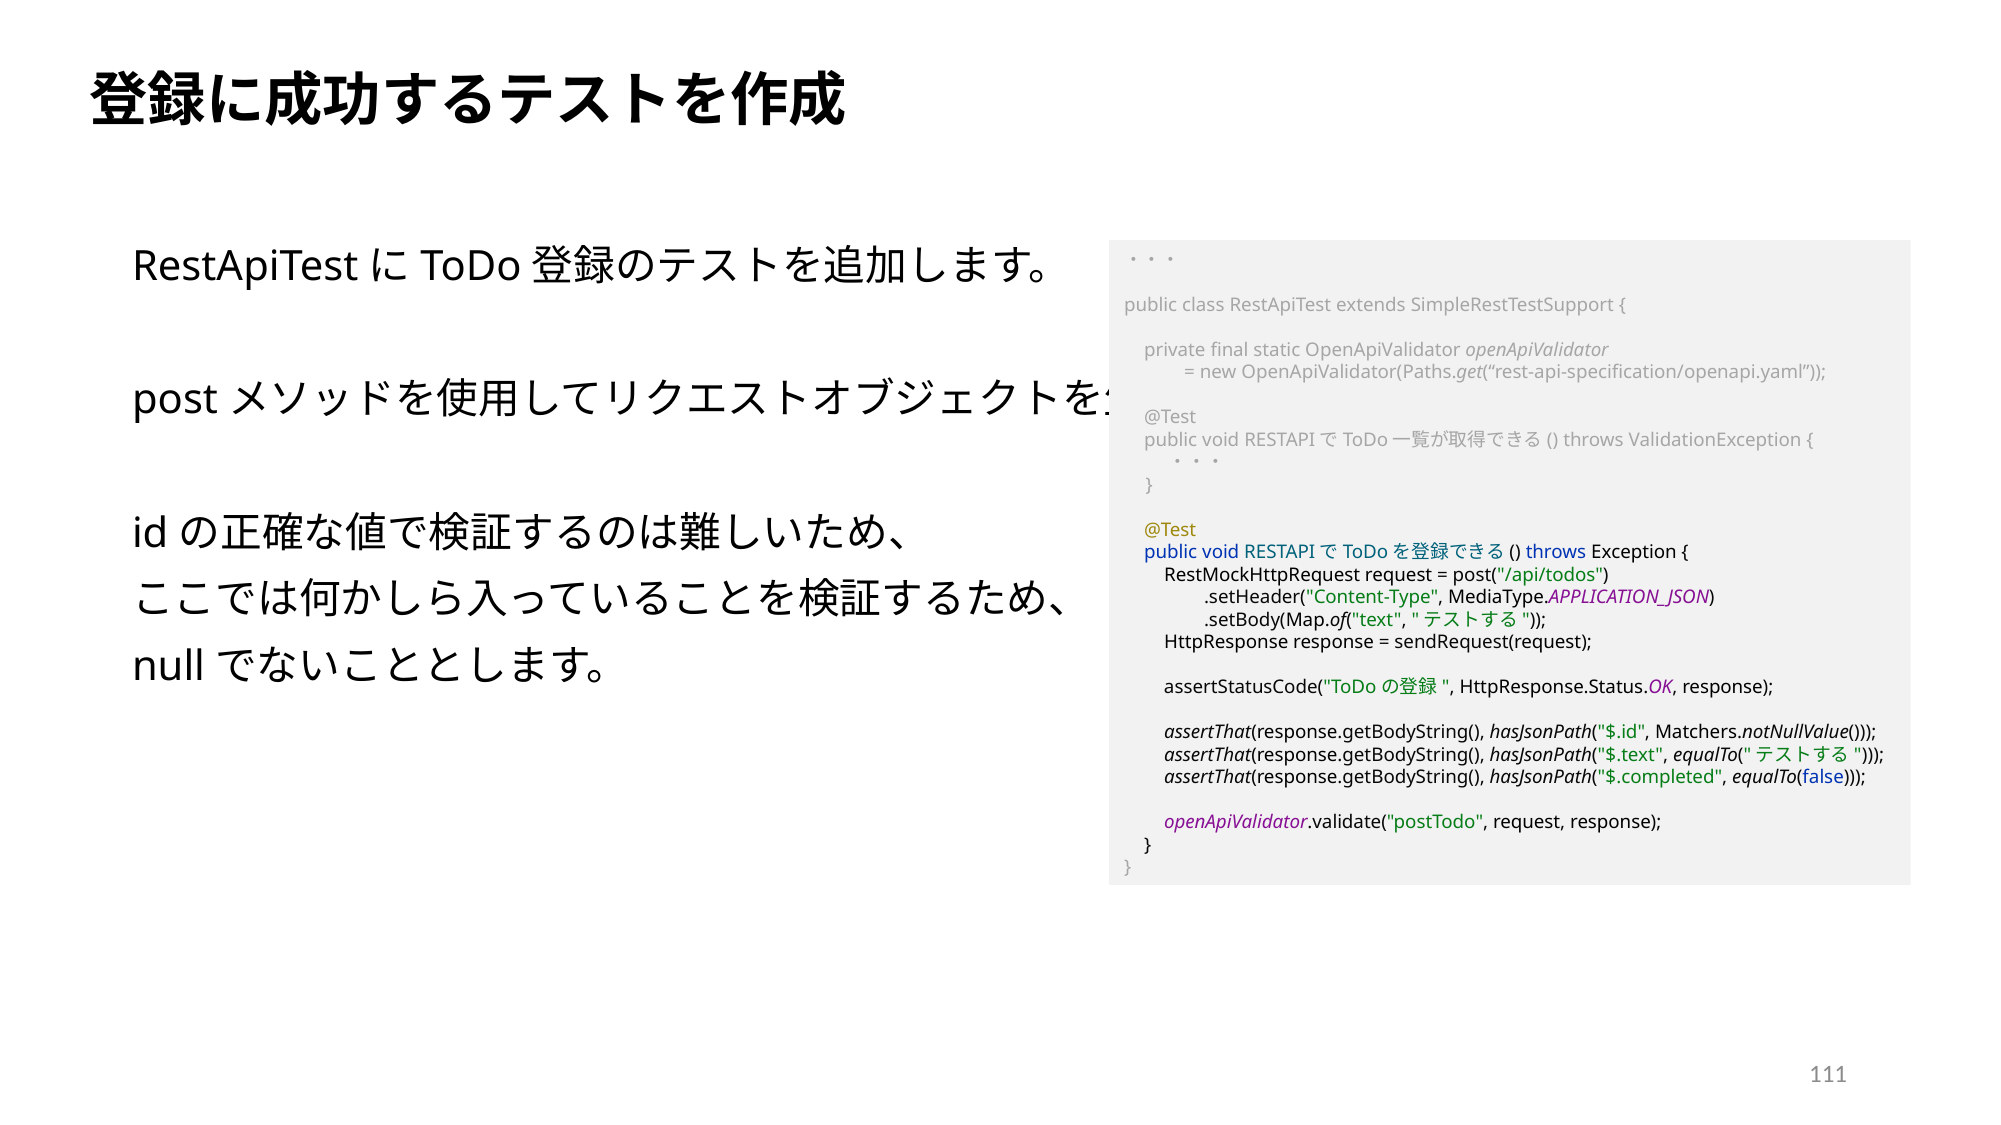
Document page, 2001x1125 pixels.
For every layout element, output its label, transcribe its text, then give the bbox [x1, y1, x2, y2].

text_box 登録に成功するテストを作成 [75, 54, 1614, 140]
text_box ・・・ public class RestApiTest extends SimpleRestTestSupport { private final static OpenApiValidator openApiValidator = new OpenApiValidator(Paths.get(“rest-api-specification/openapi.yaml”)); @Test public void RESTAPIでToDo一覧が取得できる() throws ValidationException { ・・・ } @Test public void RESTAPIでToDoを登録できる() throws Exception { RestMockHttpRequest request = post("/api/todos") .setHeader("Content-Type", MediaType.APPLICATION_JSON) .setBody(Map.of("text", "テストする")); HttpResponse response = sendRequest(request); assertStatusCode("ToDoの登録", HttpResponse.Status.OK, response); assertThat(response.getBodyString(), hasJsonPath("$.id", Matchers.notNullValue())); assertThat(response.getBodyString(), hasJsonPath("$.text", equalTo("テストする"))); assertThat(response.getBodyString(), hasJsonPath("$.completed", equalTo(false))); openApiValidator.validate("postTodo", request, response); } } [1109, 240, 1911, 885]
slide_number 111 [1412, 1042, 1863, 1103]
text_box RestApiTestにToDo登録のテストを追加します。 postメソッドを使用してリクエストオブジェクトを生成します。 idの正確な値で検証するのは難しいため、 ここでは何かしら入っていることを検証するため、 nullでないこととします。 [117, 214, 1904, 697]
